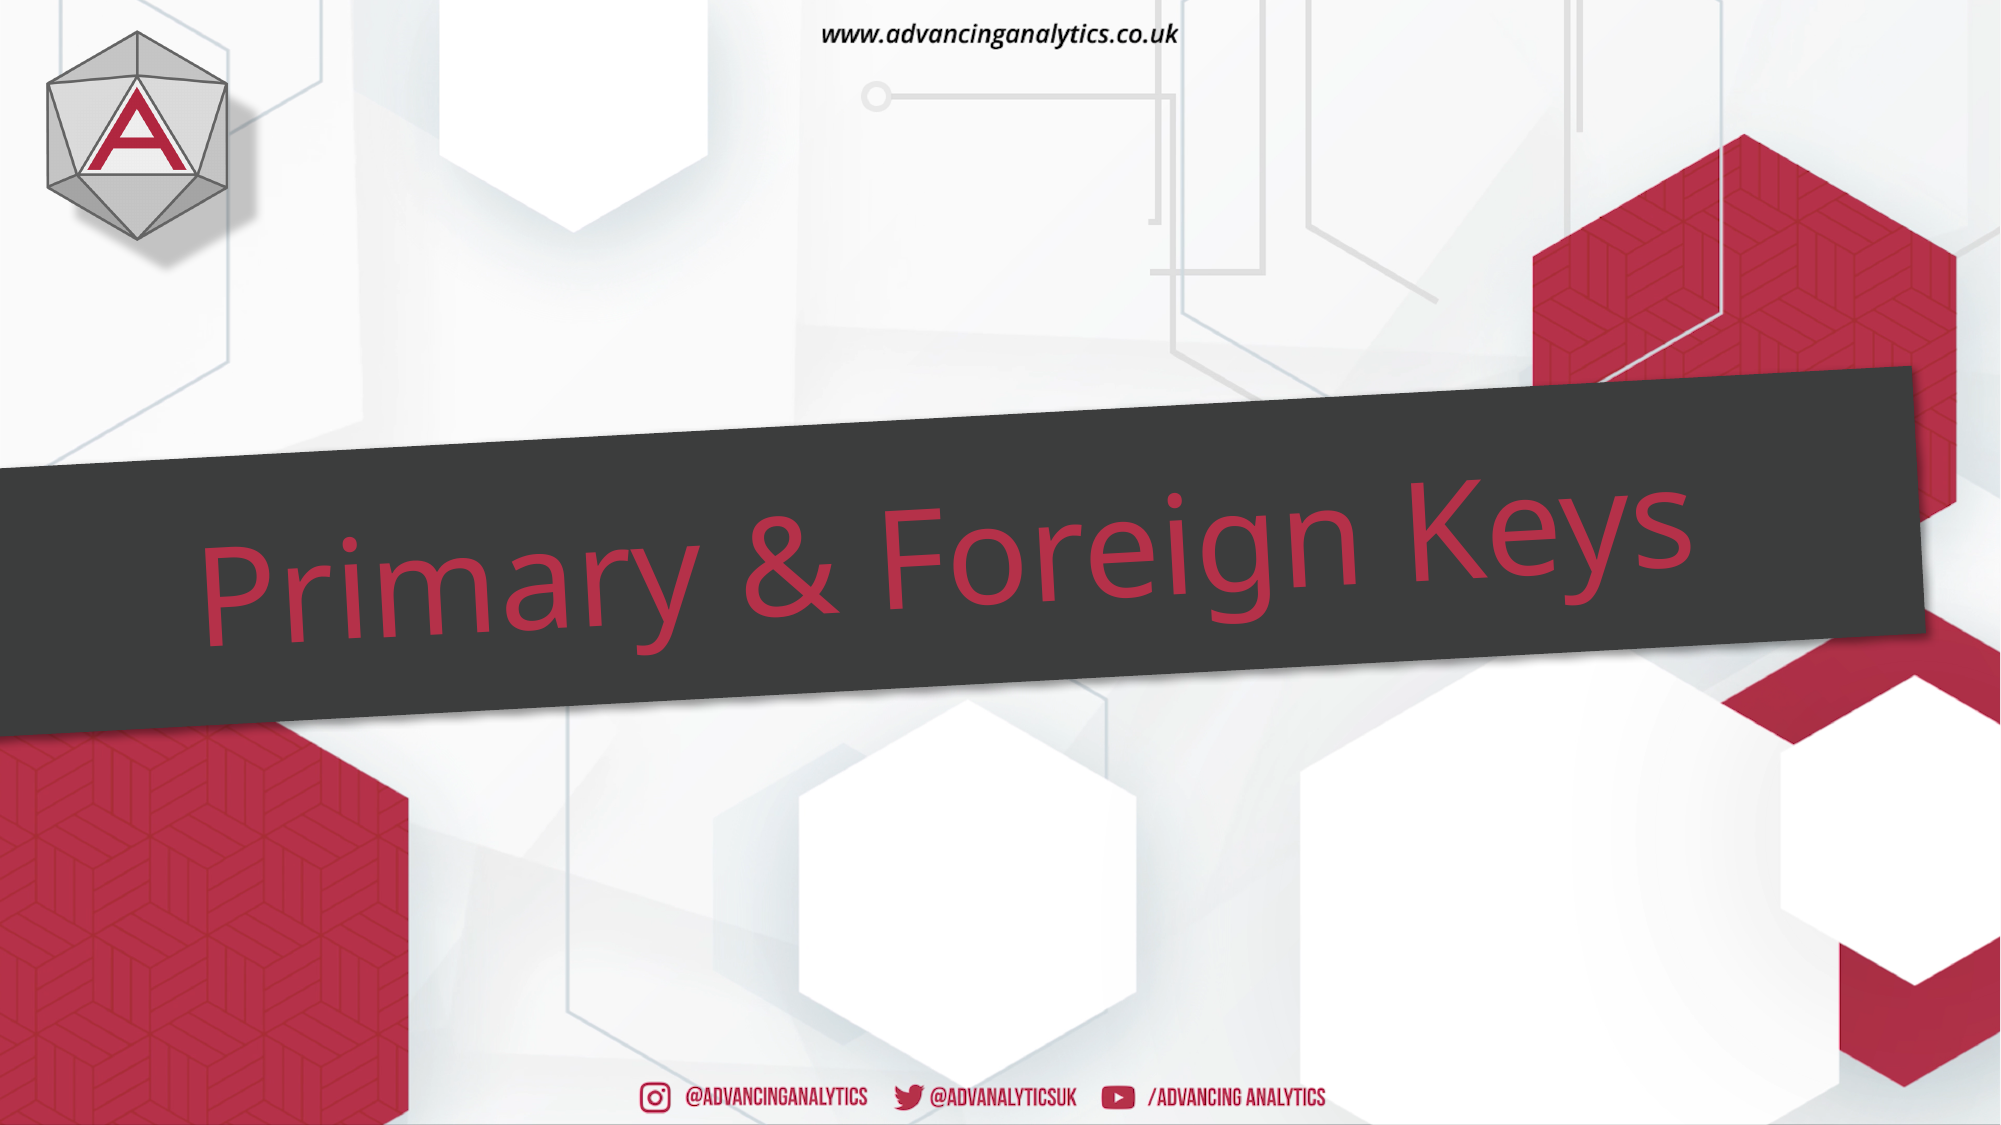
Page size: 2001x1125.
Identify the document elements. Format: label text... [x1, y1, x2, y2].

title Primary & Foreign Keys [48, 395, 1842, 709]
picture [0, 0, 2001, 1125]
